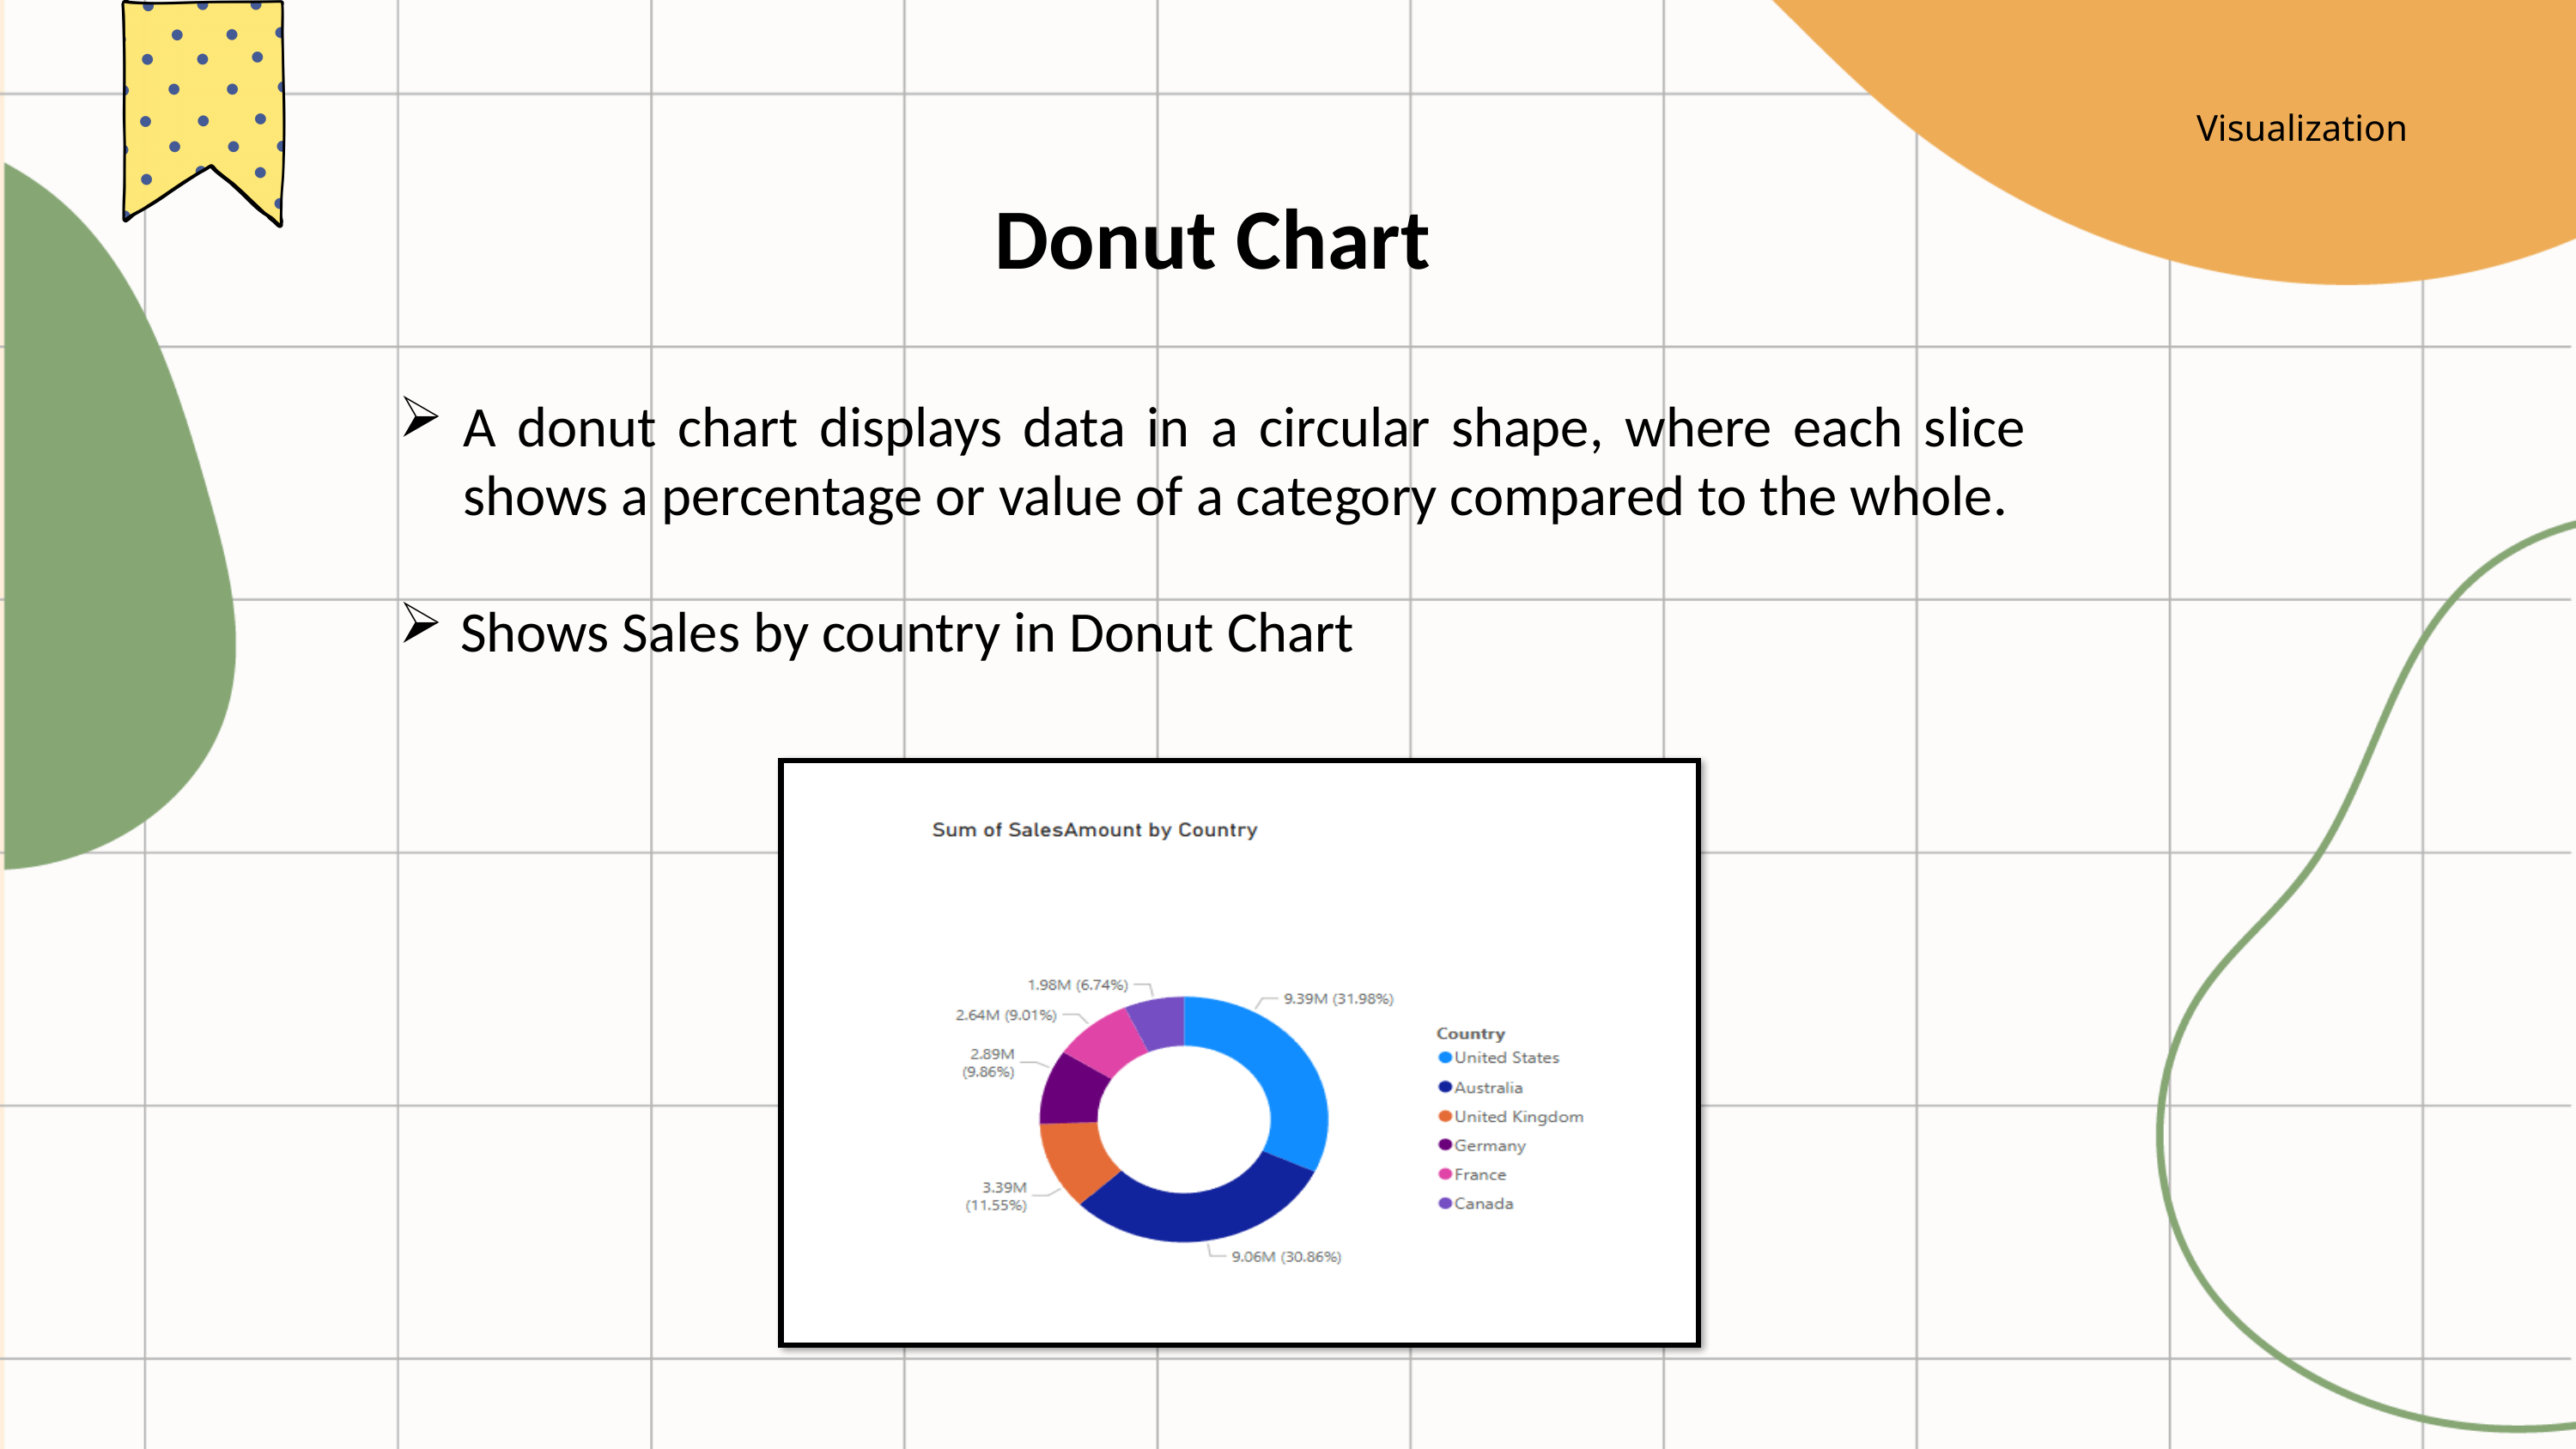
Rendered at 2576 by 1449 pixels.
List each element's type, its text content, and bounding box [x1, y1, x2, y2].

text_box [121, 0, 286, 228]
text_box Donut Chart A donut chart displays data in a circular shape, where each slice shows a percentage or value of a category compared to the whole. Shows Sales by country in Donut Chart [386, 177, 2039, 722]
text_box [0, 0, 2576, 1449]
text_box Visualization [2071, 84, 2533, 149]
picture [783, 762, 1697, 1343]
